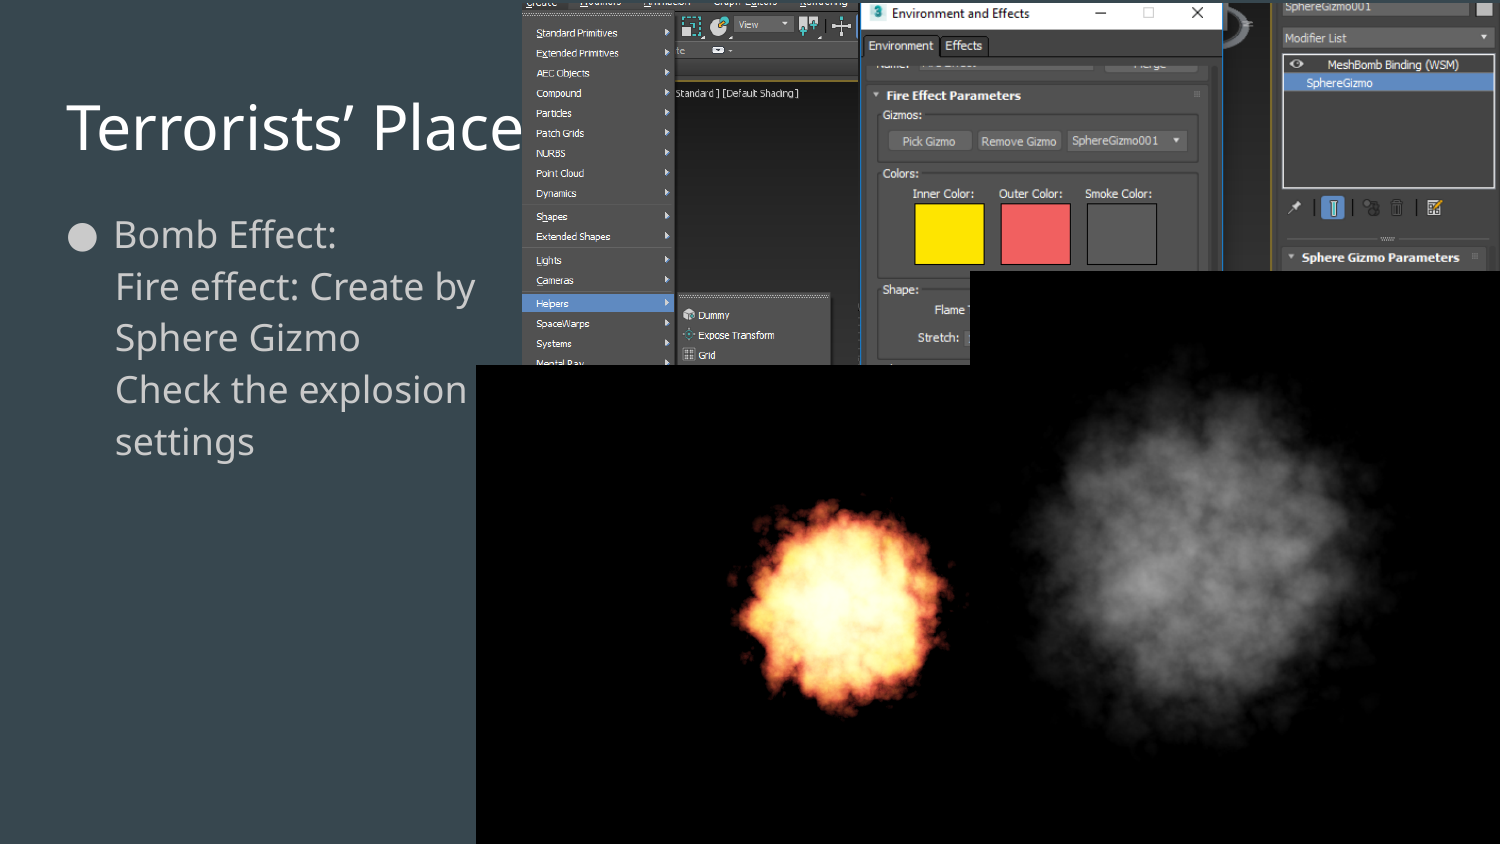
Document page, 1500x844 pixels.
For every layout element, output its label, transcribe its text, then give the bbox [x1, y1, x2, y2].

title Terrorists’ Place [51, 72, 517, 167]
list Bomb Effect: Fire effect: Create by Sphere Gizmo Check the explosion in settings [51, 189, 517, 750]
picture [475, 3, 1500, 844]
